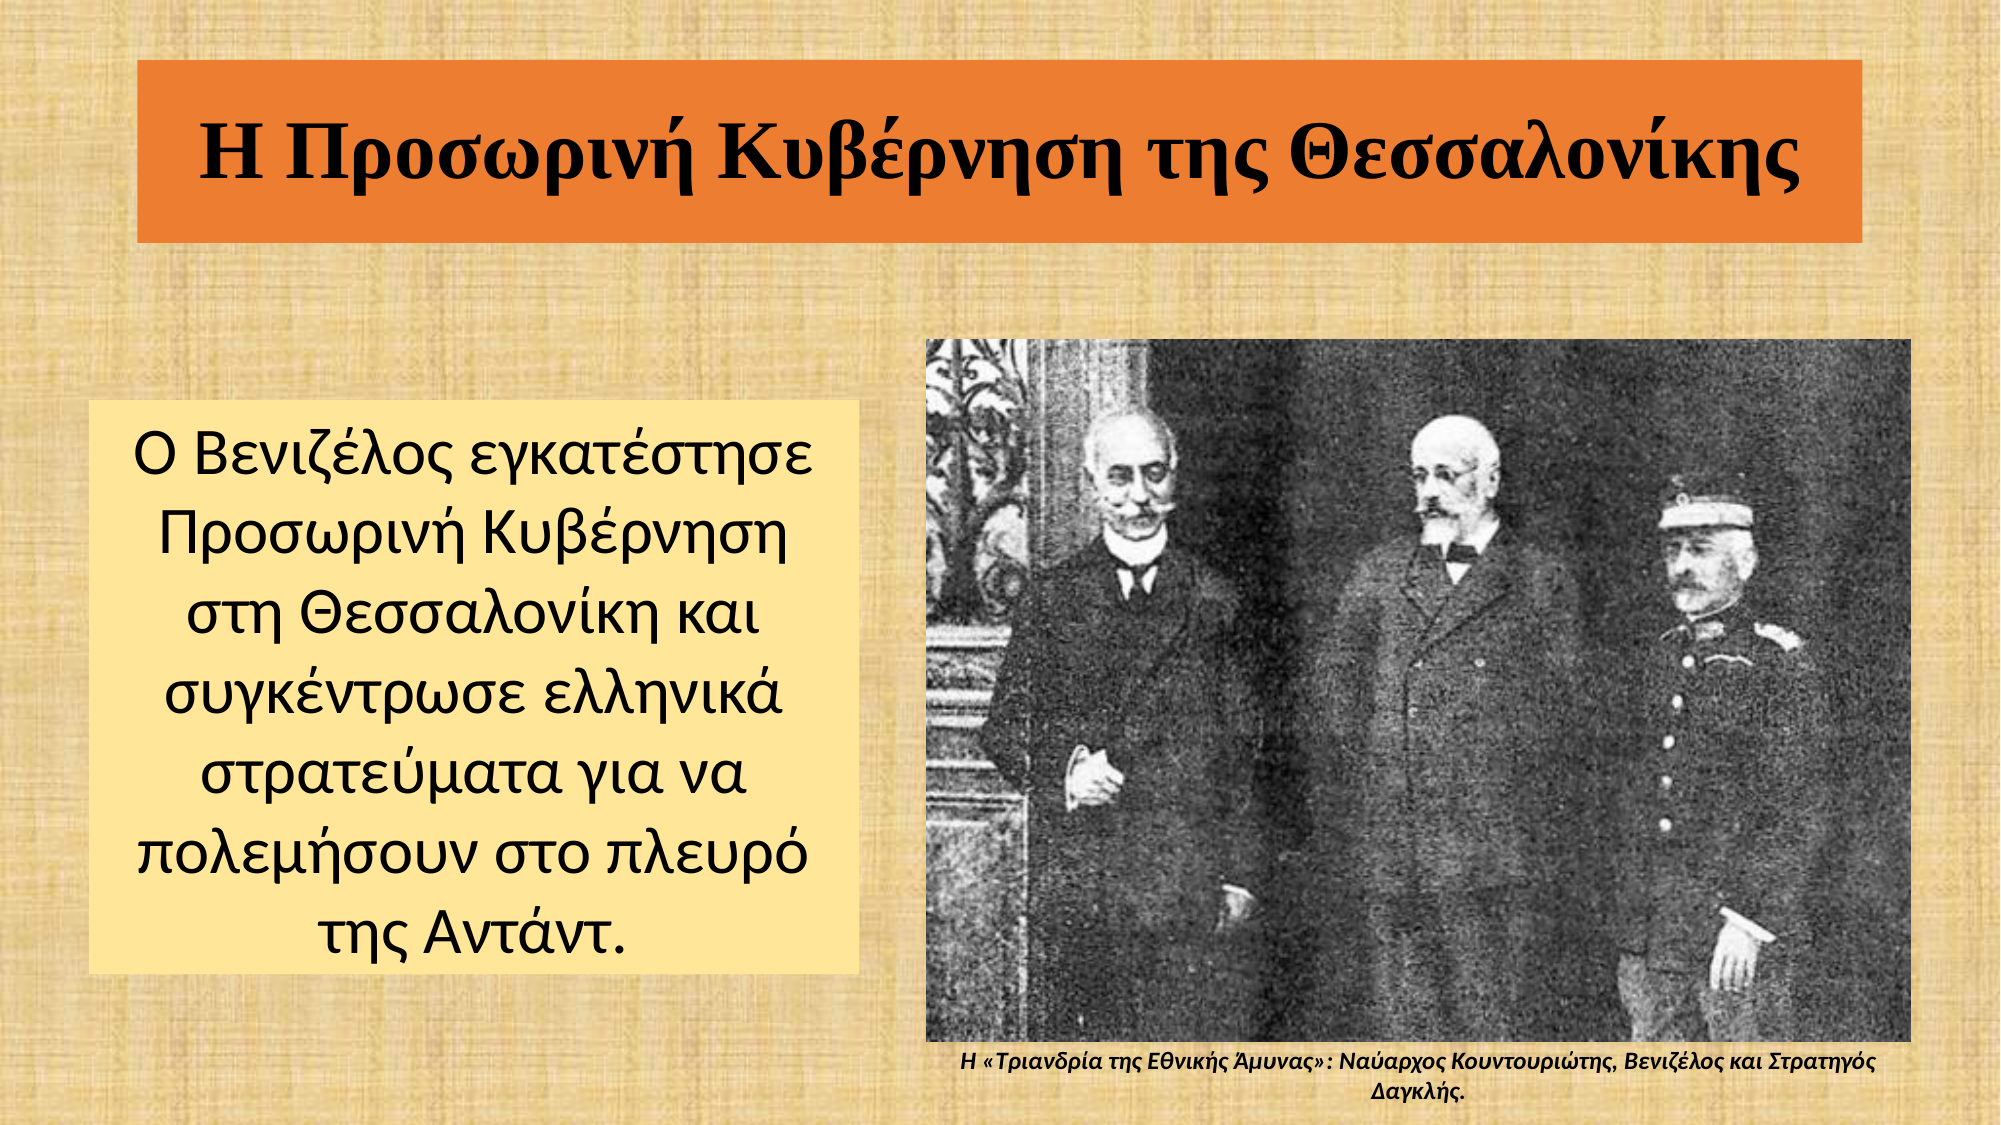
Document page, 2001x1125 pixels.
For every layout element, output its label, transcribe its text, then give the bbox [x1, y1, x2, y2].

picture [0, 0, 2001, 1125]
text_box Ο Βενιζέλος εγκατέστησε Προσωρινή Κυβέρνηση στη Θεσσαλονίκη και συγκέντρωσε ελληνικά στρατεύματα για να πολεμήσουν στο πλευρό της Αντάντ. [88, 400, 860, 975]
text_box Η «Τριανδρία της Εθνικής Άμυνας»: Ναύαρχος Κουντουριώτης, Βενιζέλος και Στρατηγός Δαγκλής. [926, 1042, 1911, 1112]
title Η Προσωρινή Κυβέρνηση της Θεσσαλονίκης [137, 59, 1863, 243]
